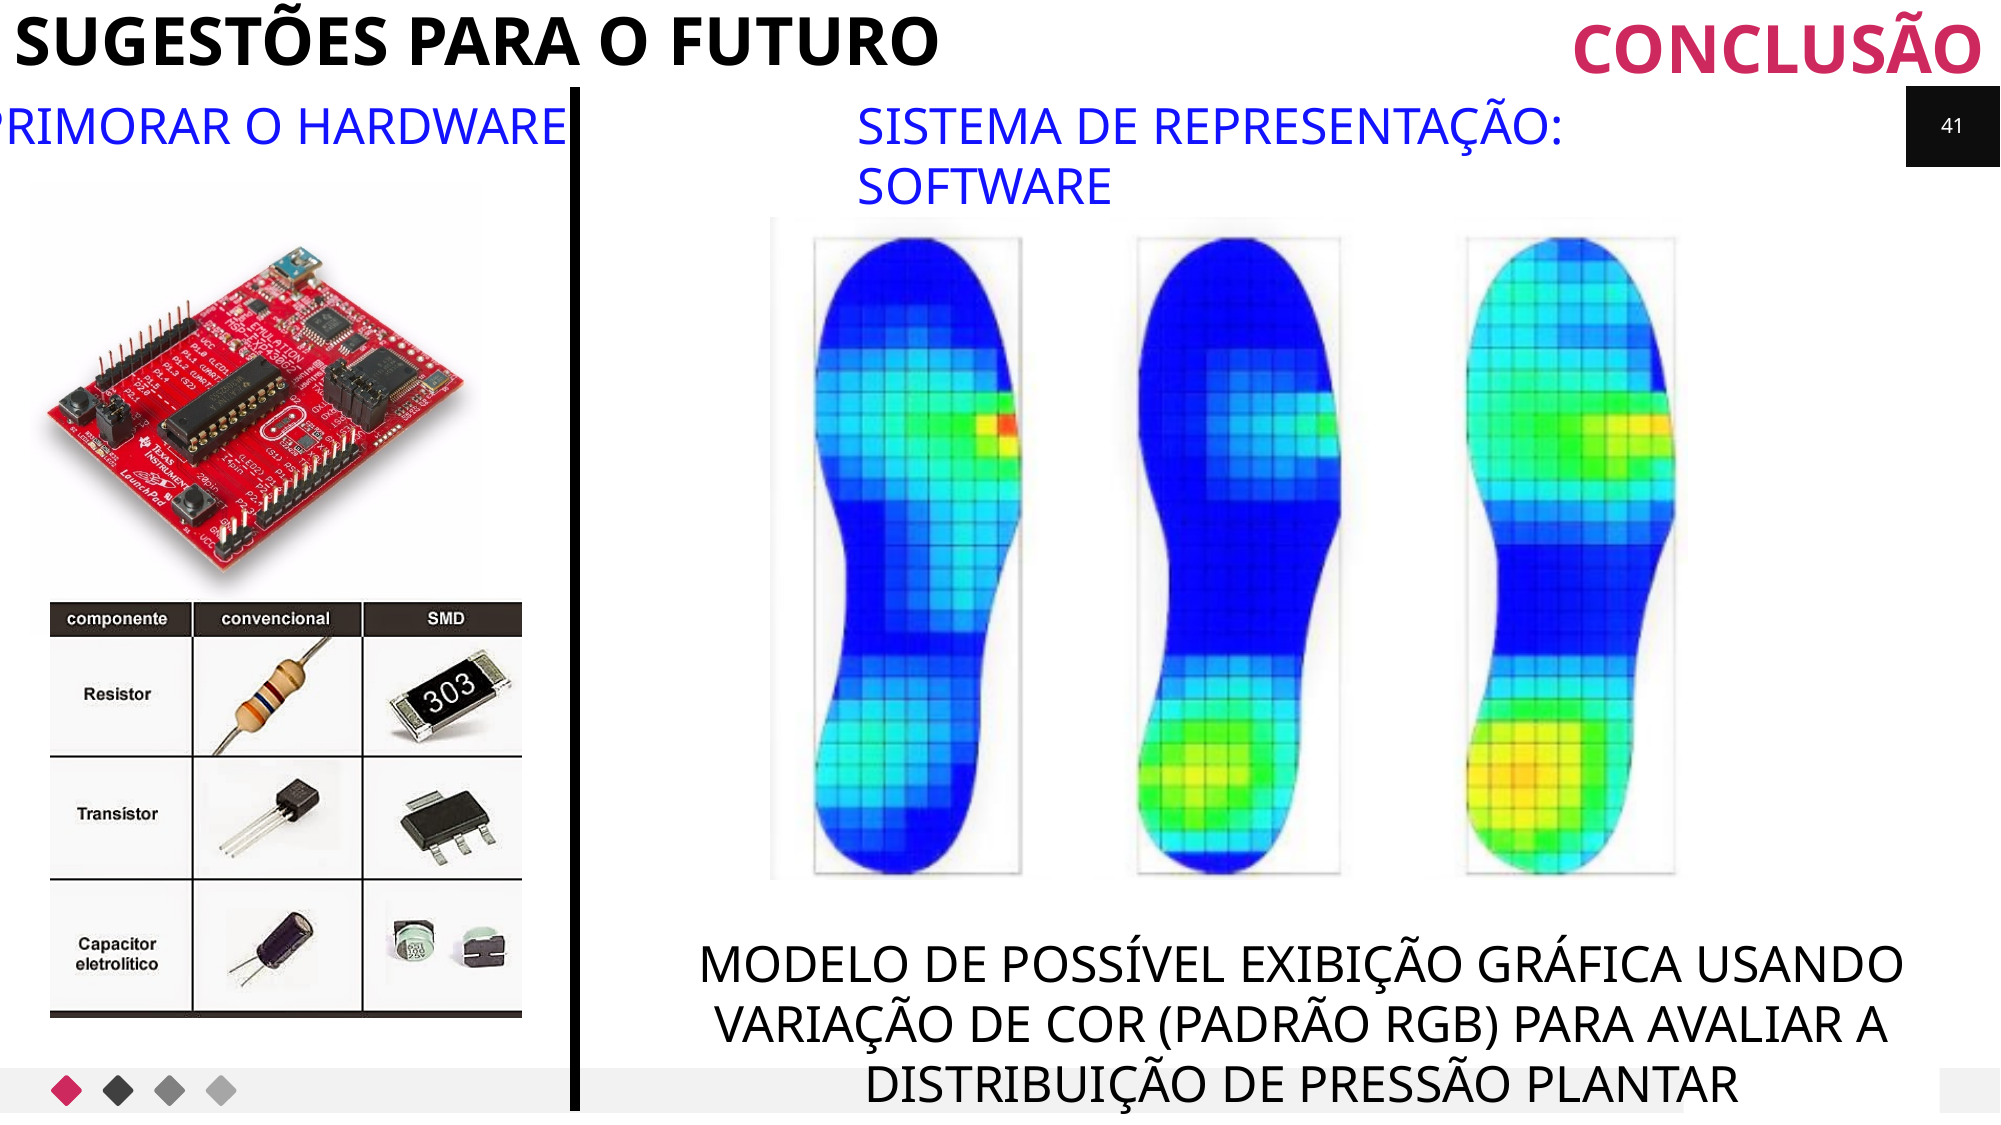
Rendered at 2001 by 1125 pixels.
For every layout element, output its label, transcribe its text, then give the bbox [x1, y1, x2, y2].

text_box SUGESTÕES PARA O FUTURO [0, 0, 1043, 87]
text_box APRIMORAR O HARDWARE [0, 87, 570, 163]
slide_number 41 [1915, 96, 1991, 157]
text_box CONCLUSÃO [1043, 0, 2000, 94]
text_box MODELO DE POSSÍVEL EXIBIÇÃO GRÁFICA USANDO VARIAÇÃO DE COR (PADRÃO RGB) PARA AVALIAR A DISTRIBUIÇÃO DE PRESSÃO PLANTAR [669, 924, 1935, 1120]
picture [770, 217, 1689, 880]
text_box SISTEMA DE REPRESENTAÇÃO: SOFTWARE [843, 87, 1729, 223]
text_box [570, 87, 580, 1111]
picture [30, 183, 522, 1018]
